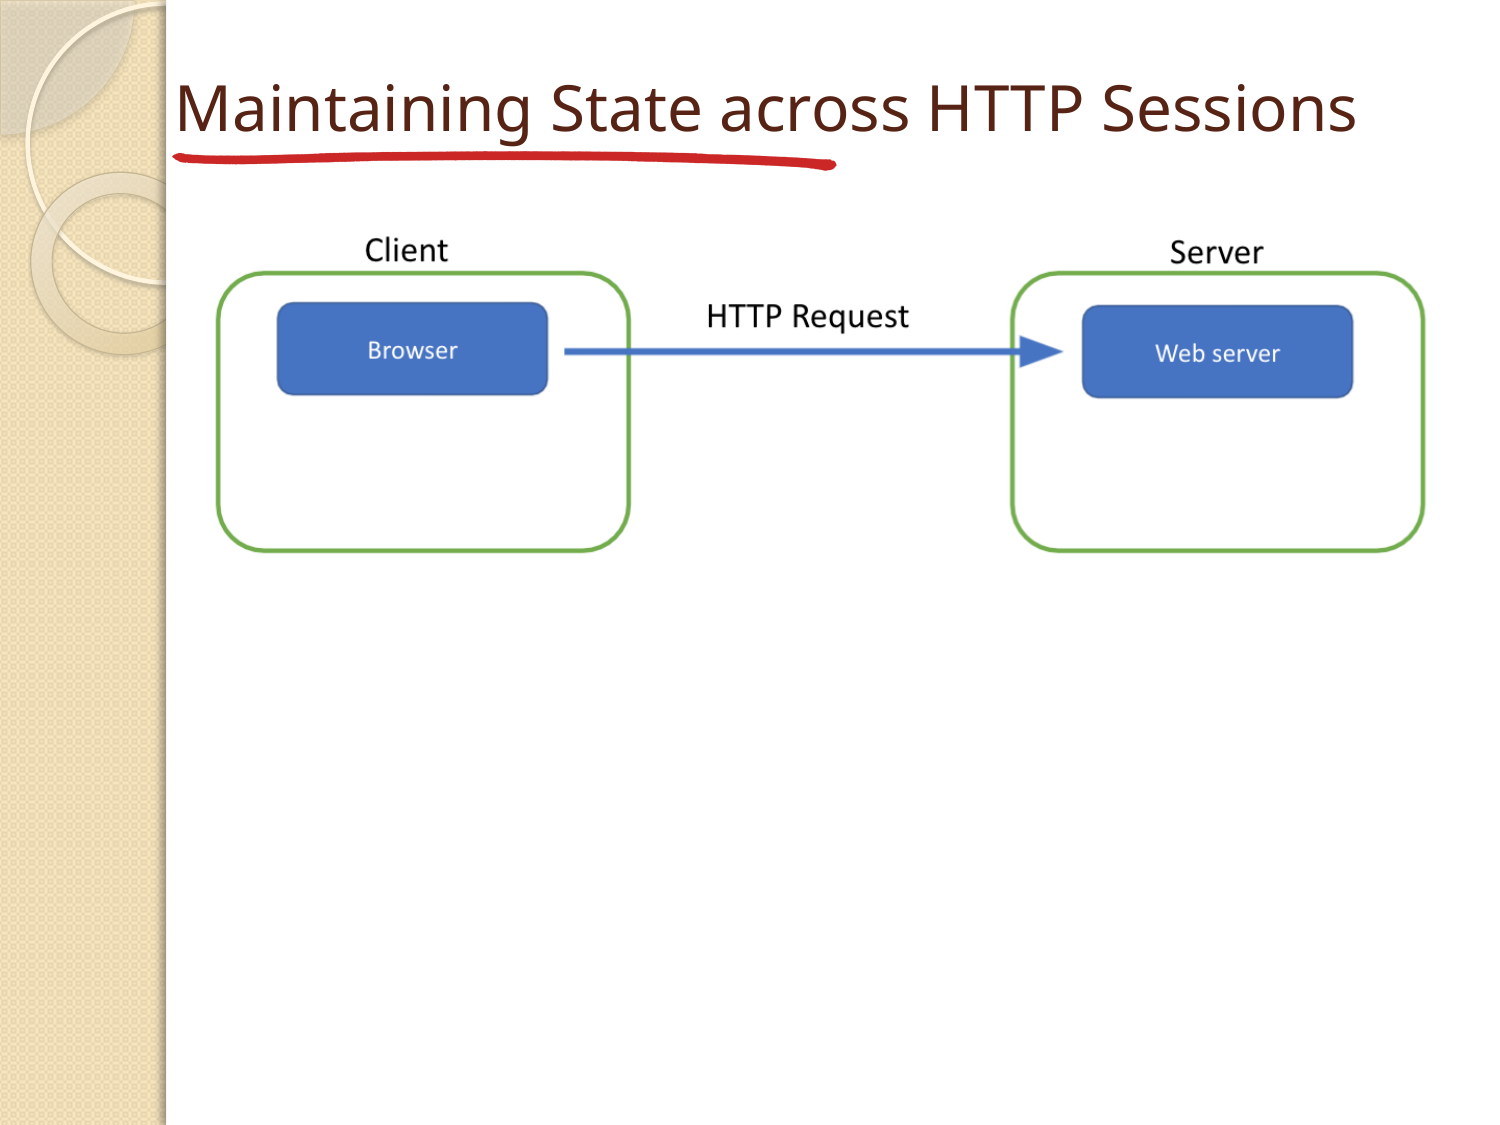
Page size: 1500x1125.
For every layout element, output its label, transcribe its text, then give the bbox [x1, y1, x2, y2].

picture [169, 146, 845, 176]
picture [198, 231, 1441, 570]
title Maintaining State across HTTP Sessions [160, 33, 1436, 180]
